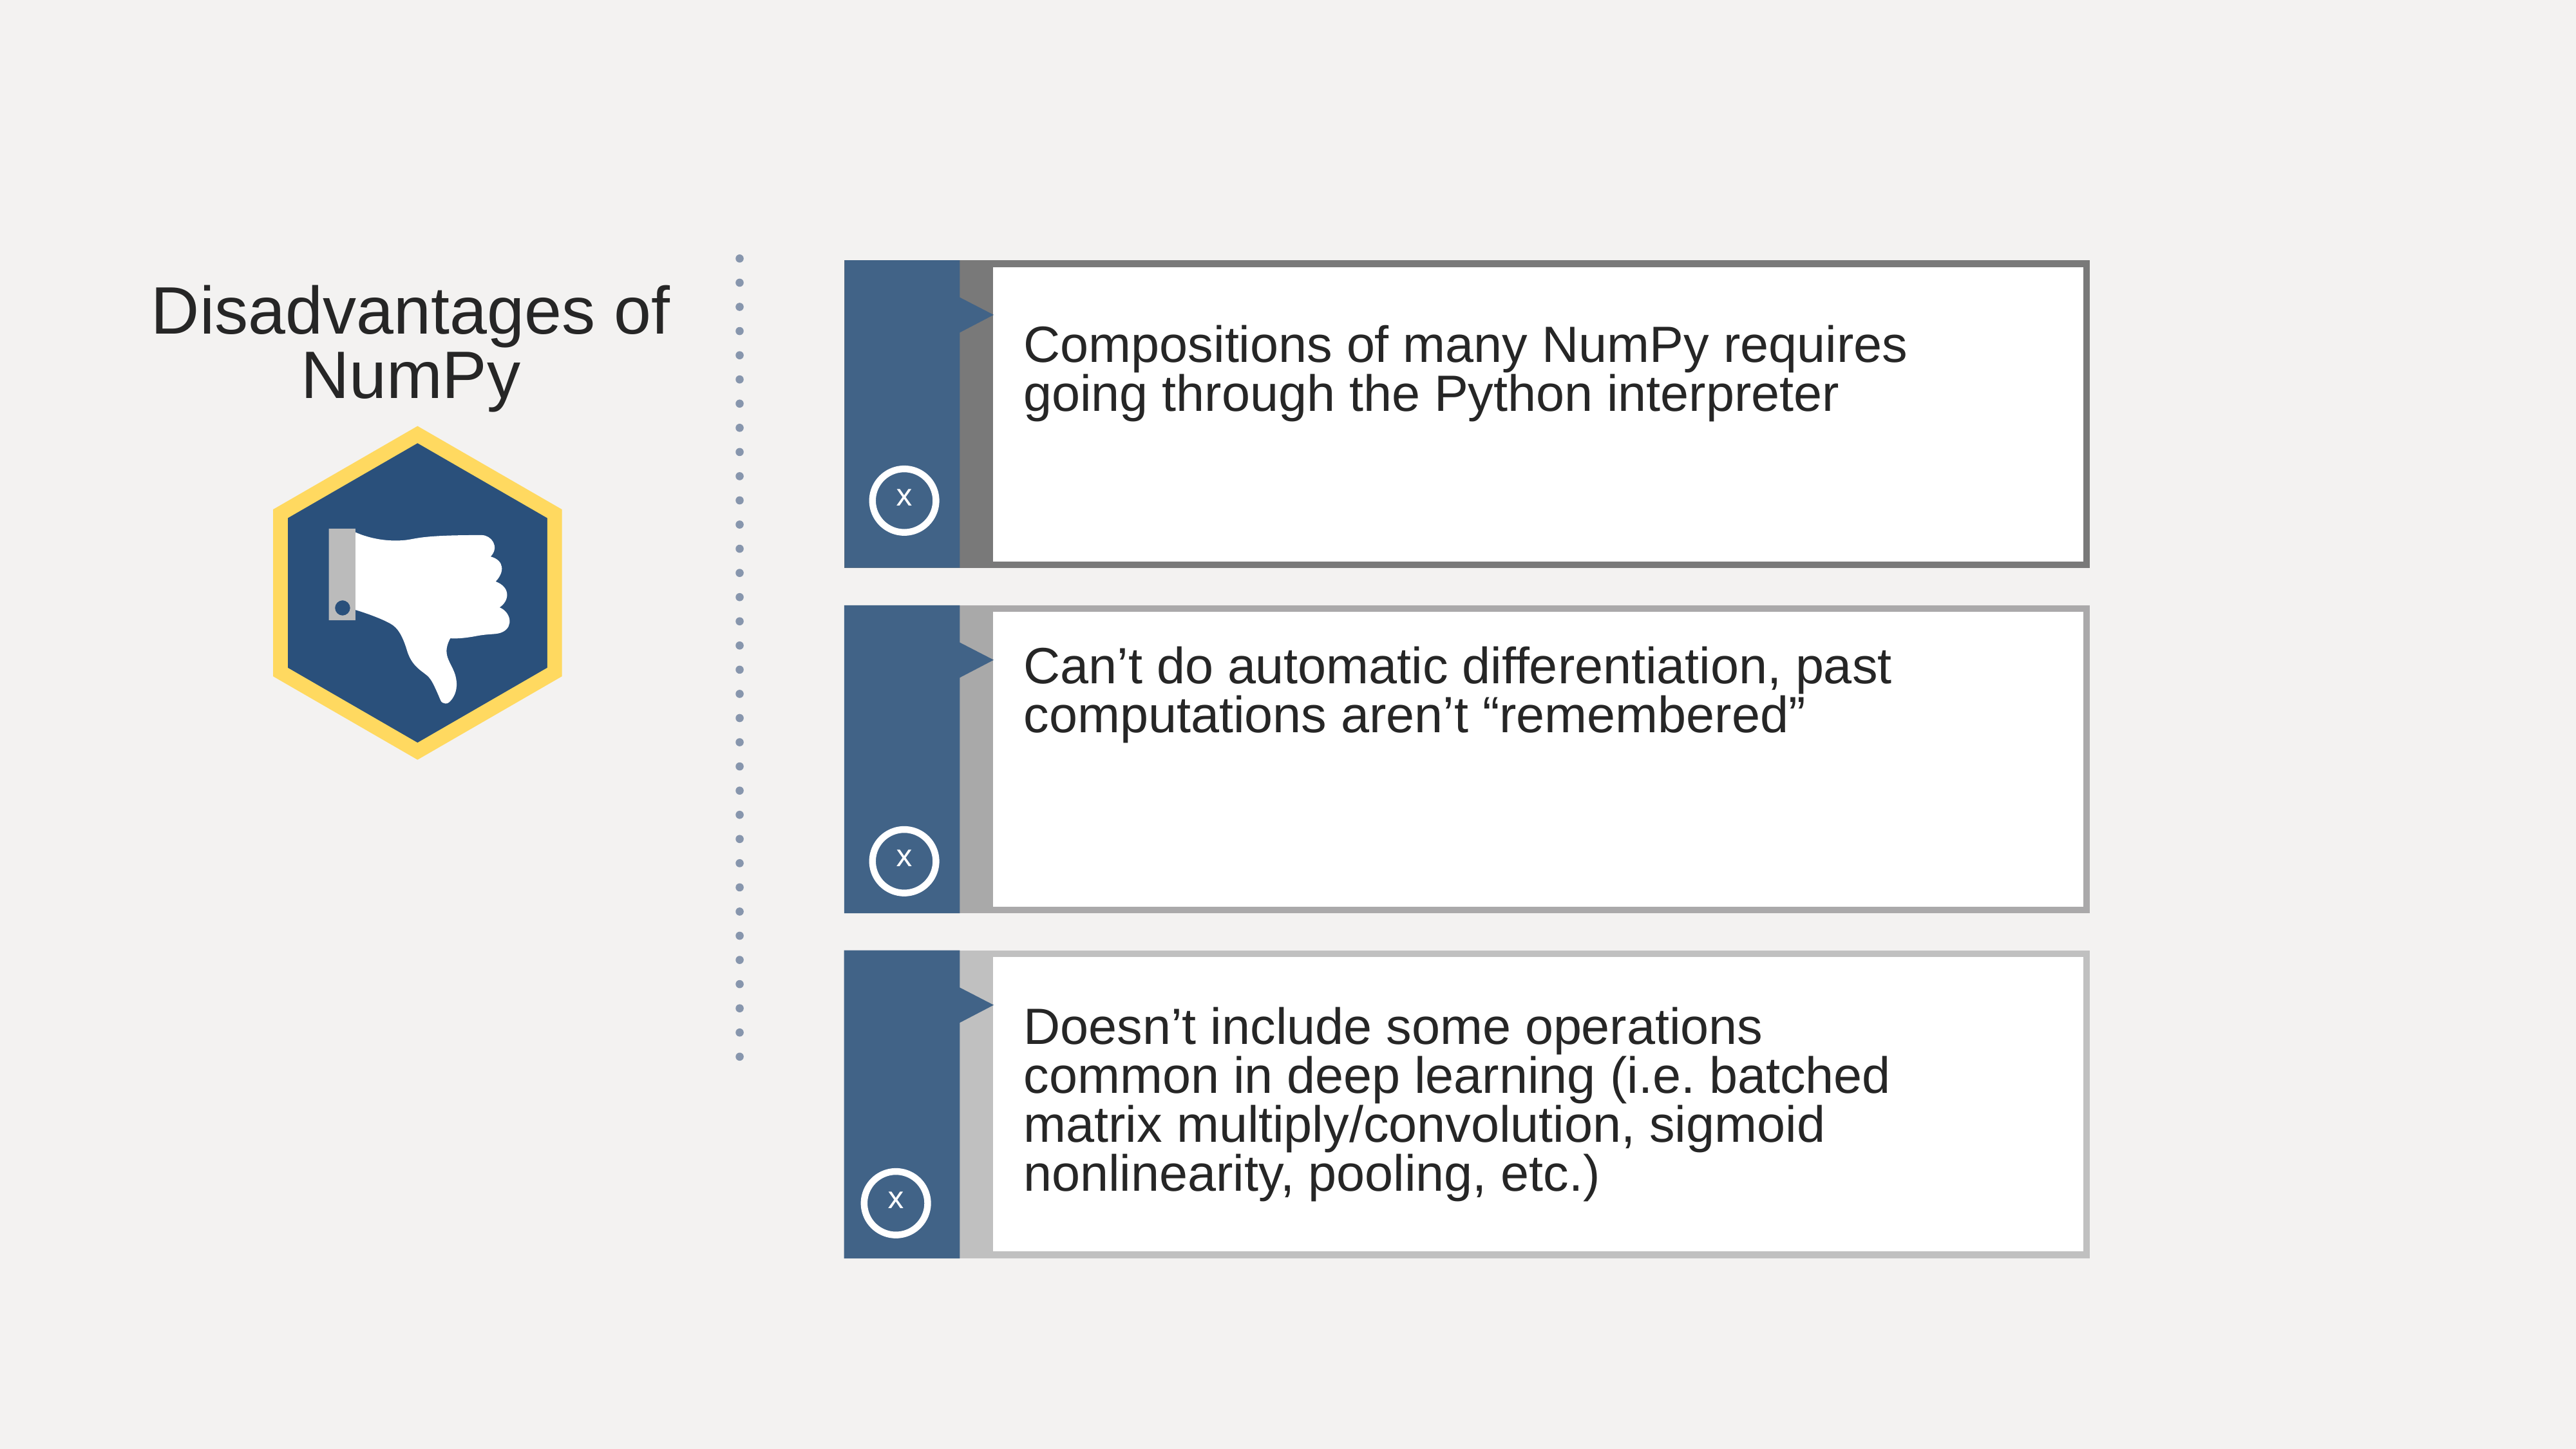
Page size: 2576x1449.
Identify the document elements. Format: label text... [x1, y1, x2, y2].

text_box Disadvantages of NumPy [43, 277, 779, 417]
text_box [864, 1171, 928, 1235]
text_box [872, 829, 936, 893]
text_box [844, 260, 2087, 568]
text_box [328, 528, 510, 704]
text_box [280, 434, 555, 700]
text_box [872, 468, 936, 533]
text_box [844, 950, 2087, 1259]
text_box [336, 704, 500, 752]
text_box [844, 605, 2087, 914]
